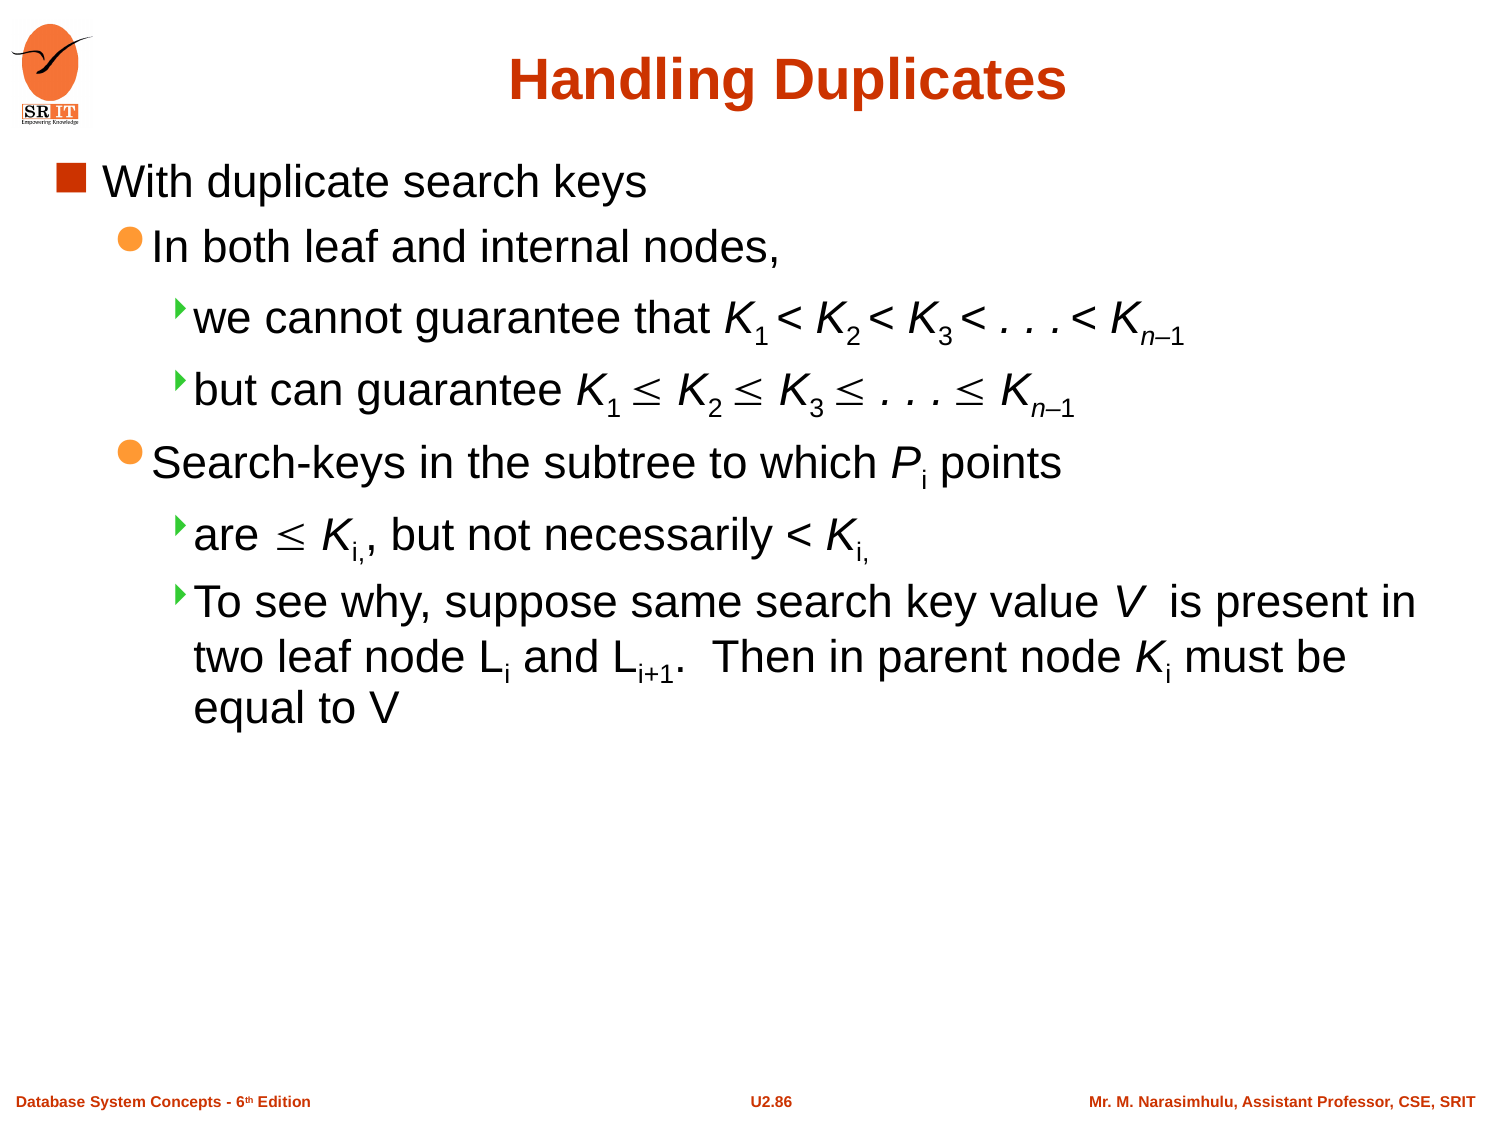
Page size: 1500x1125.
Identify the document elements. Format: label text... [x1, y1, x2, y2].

title Handling Duplicates [125, 18, 1452, 120]
picture [11, 19, 93, 128]
list With duplicate search keys In both leaf and internal nodes, we cannot guarantee that K1 < K2 < K3 < . . . < Kn–1 but can guarantee K1  K2  K3  . . .  Kn–1 Search-keys in the subtree to which Pi points are  Ki,, but not necessarily < Ki, To see why, suppose same search key value V is present in two leaf node Li and Li+1. Then in parent node Ki must be equal to V [44, 149, 1451, 1062]
